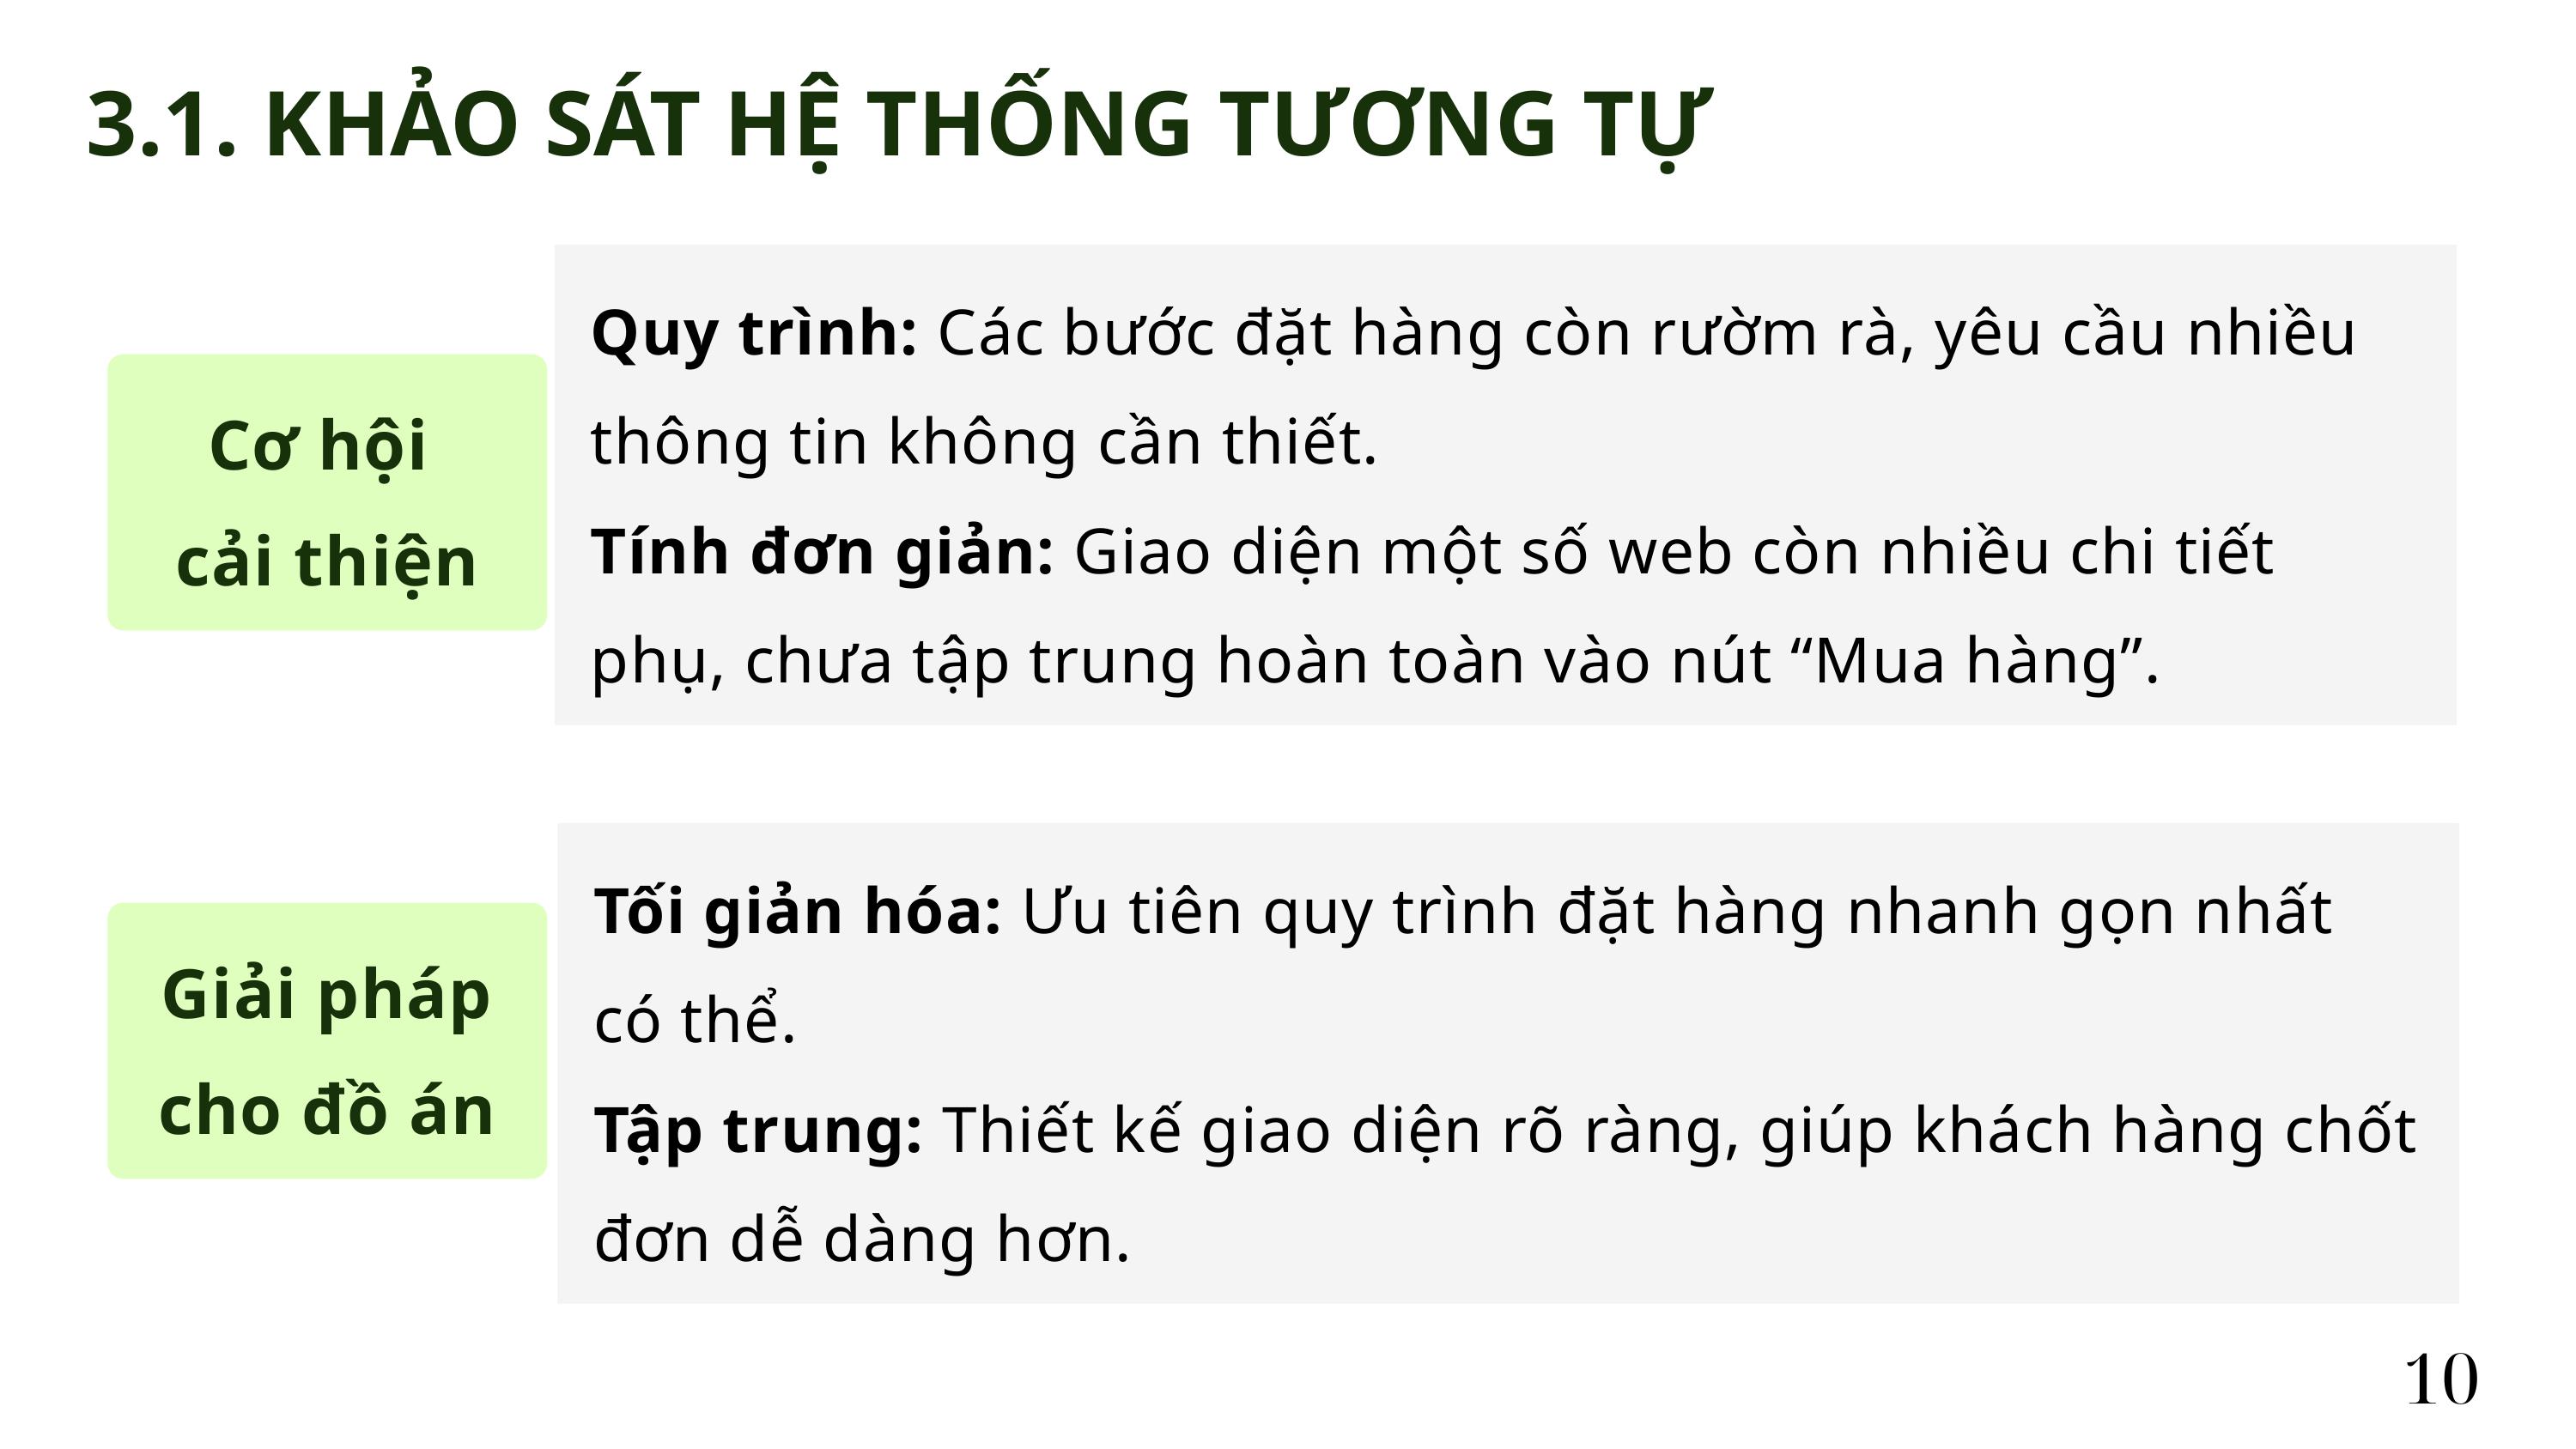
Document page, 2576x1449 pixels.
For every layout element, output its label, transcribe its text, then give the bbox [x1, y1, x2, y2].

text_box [554, 244, 2458, 725]
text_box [107, 354, 548, 631]
text_box 3.1. KHẢO SÁT HỆ THỐNG TƯƠNG TỰ [86, 84, 2480, 174]
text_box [557, 822, 2460, 1304]
text_box 10 [2403, 1319, 2482, 1418]
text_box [107, 902, 548, 1179]
